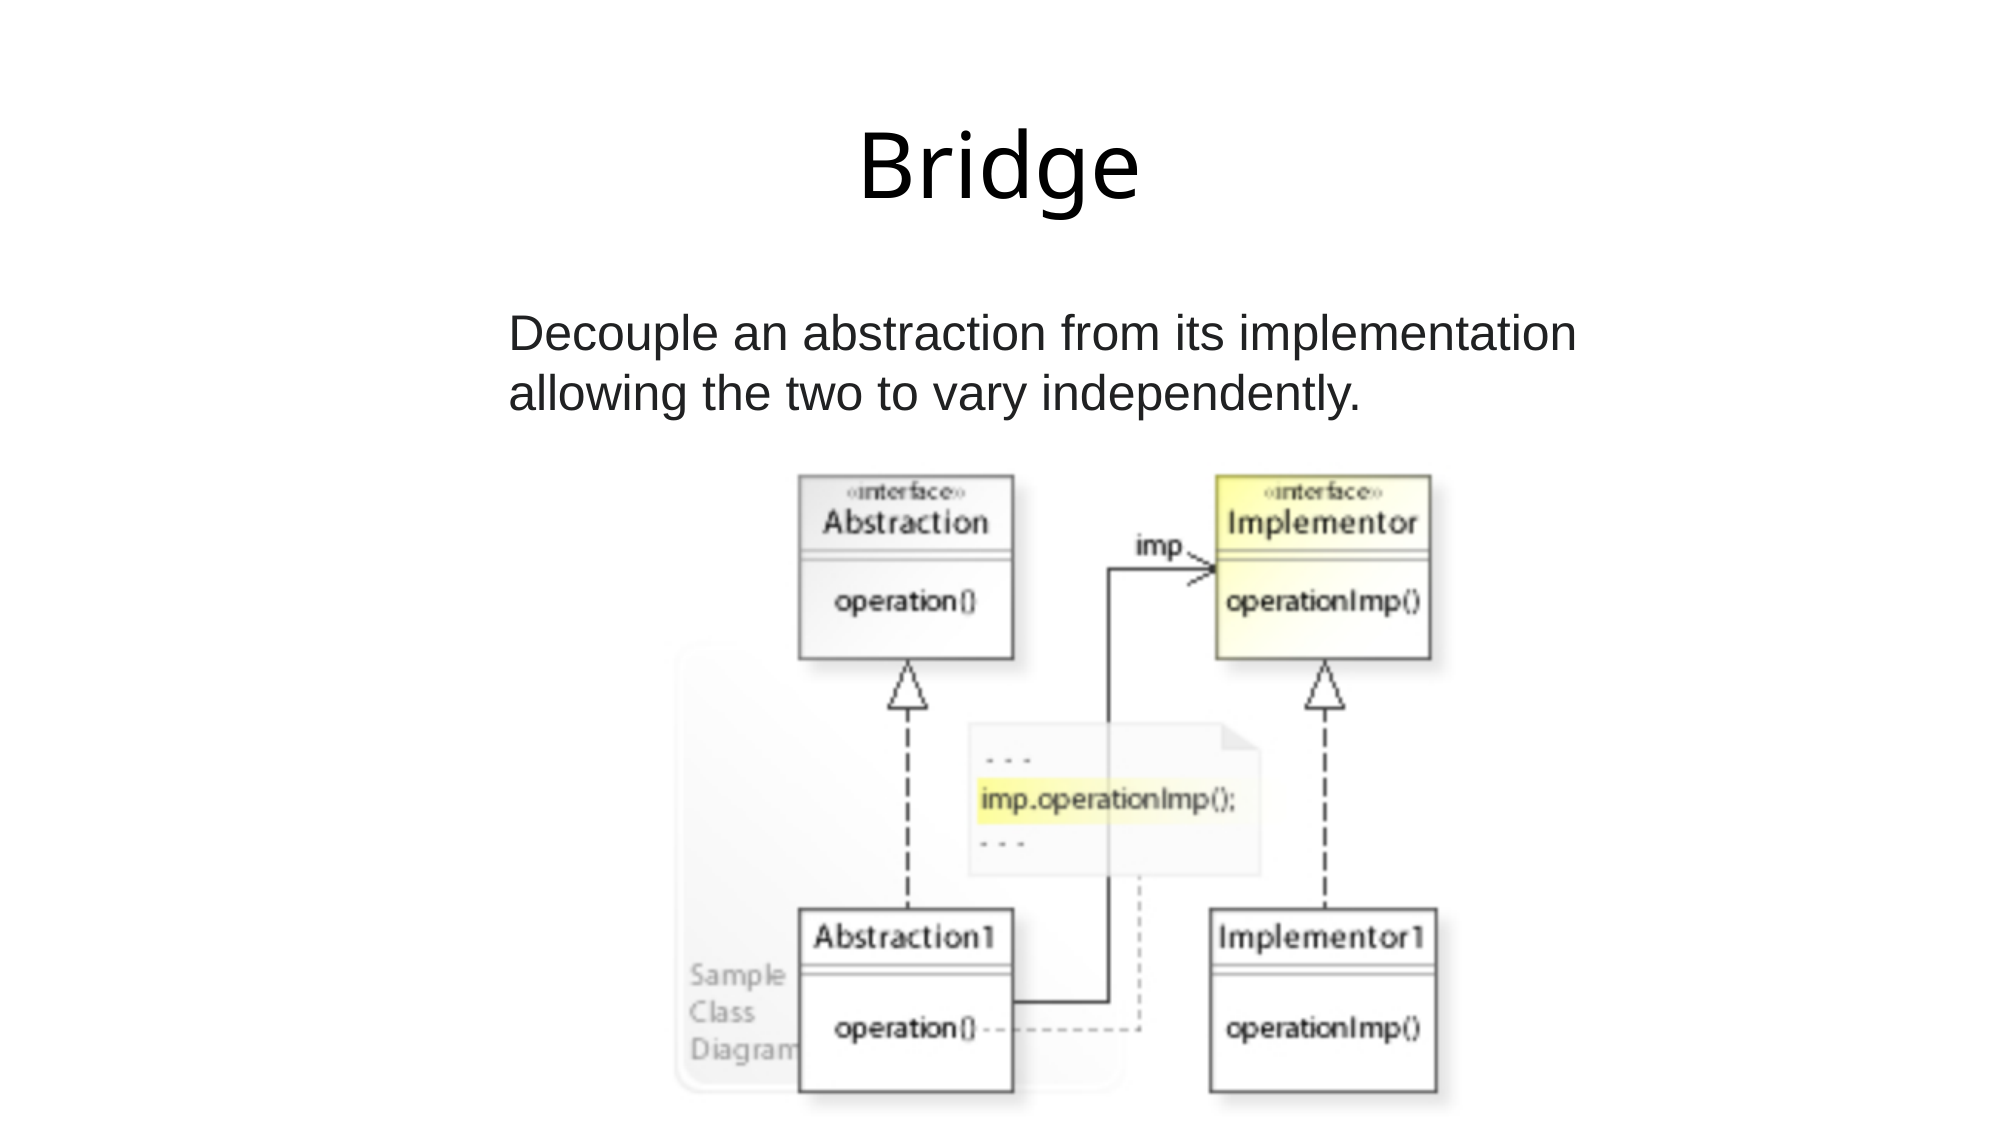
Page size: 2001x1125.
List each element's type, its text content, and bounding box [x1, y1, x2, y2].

title Bridge [137, 59, 1863, 278]
text_box Decouple an abstraction from its implementation allowing the two to vary independently. [493, 292, 1608, 428]
picture [653, 427, 1506, 1123]
